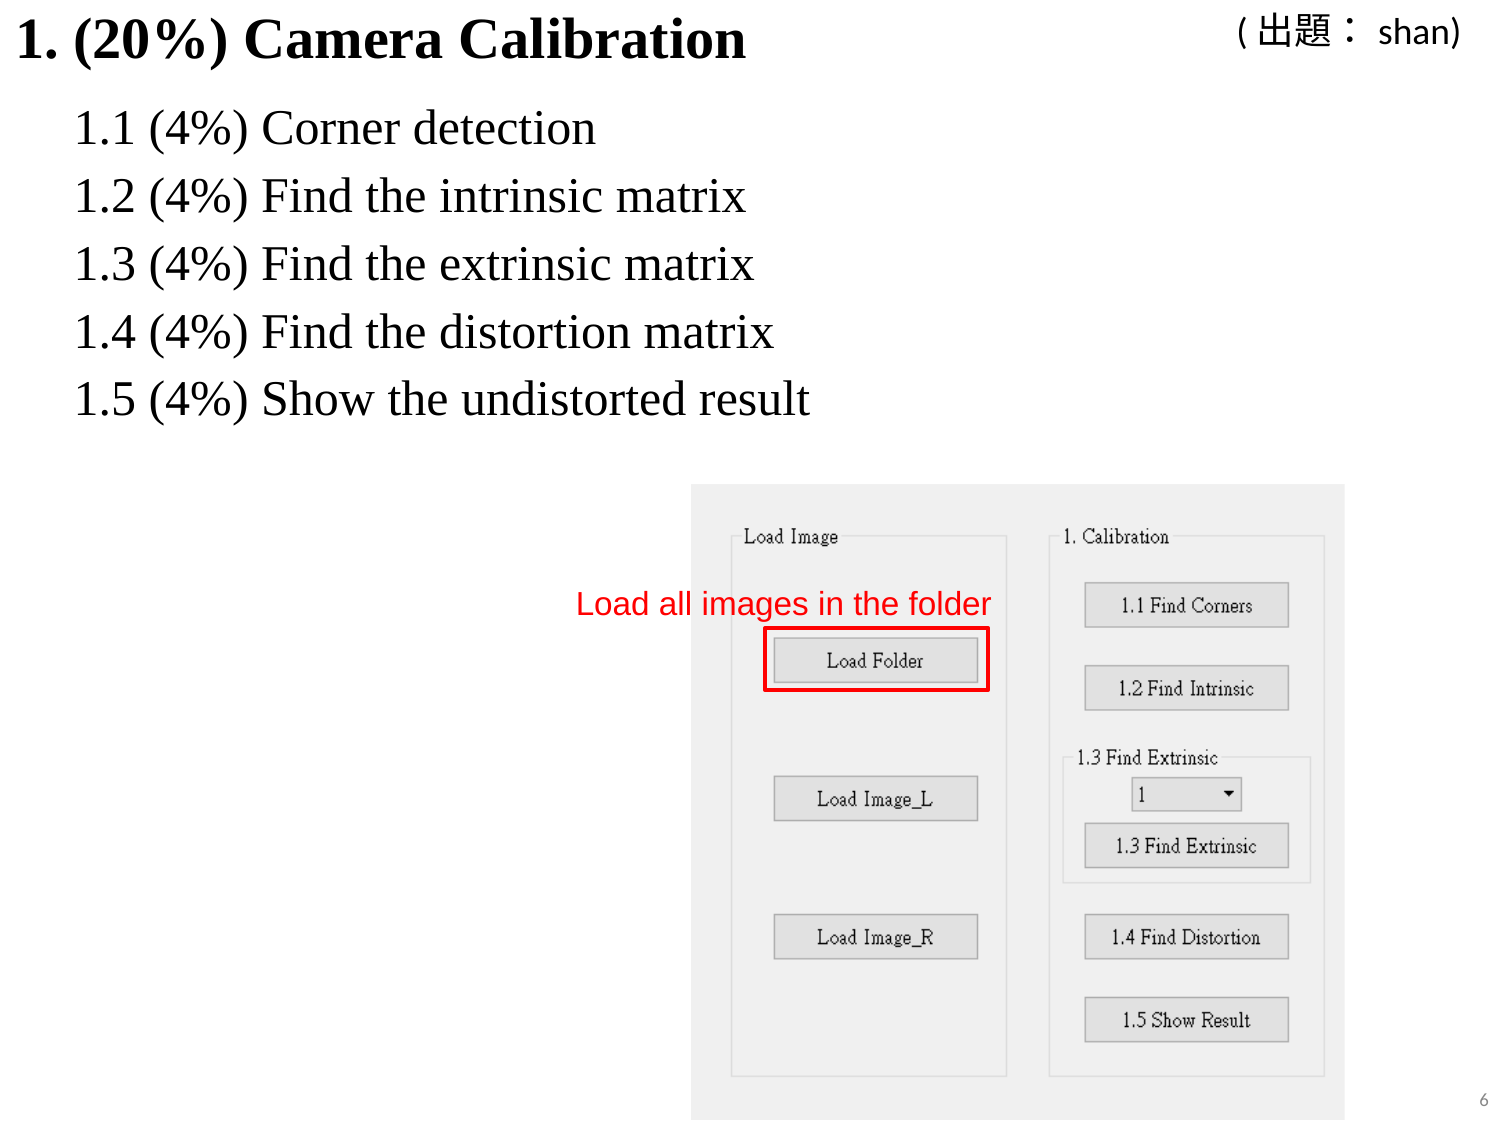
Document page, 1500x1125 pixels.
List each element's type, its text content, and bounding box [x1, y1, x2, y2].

text_box Load all images in the folder [561, 575, 685, 630]
slide_number 6 [1349, 1076, 1500, 1122]
picture [690, 484, 1345, 1120]
list 1.1 (4%) Corner detection 1.2 (4%) Find the intrinsic matrix 1.3 (4%) Find the extrinsic matrix 1.4 (4%) Find the distortion matrix 1.5 (4%) Show the undistorted result [0, 79, 873, 456]
title 1. (20%) Camera Calibration [0, 0, 824, 79]
text_box (出題：shan) [1221, 0, 1500, 60]
